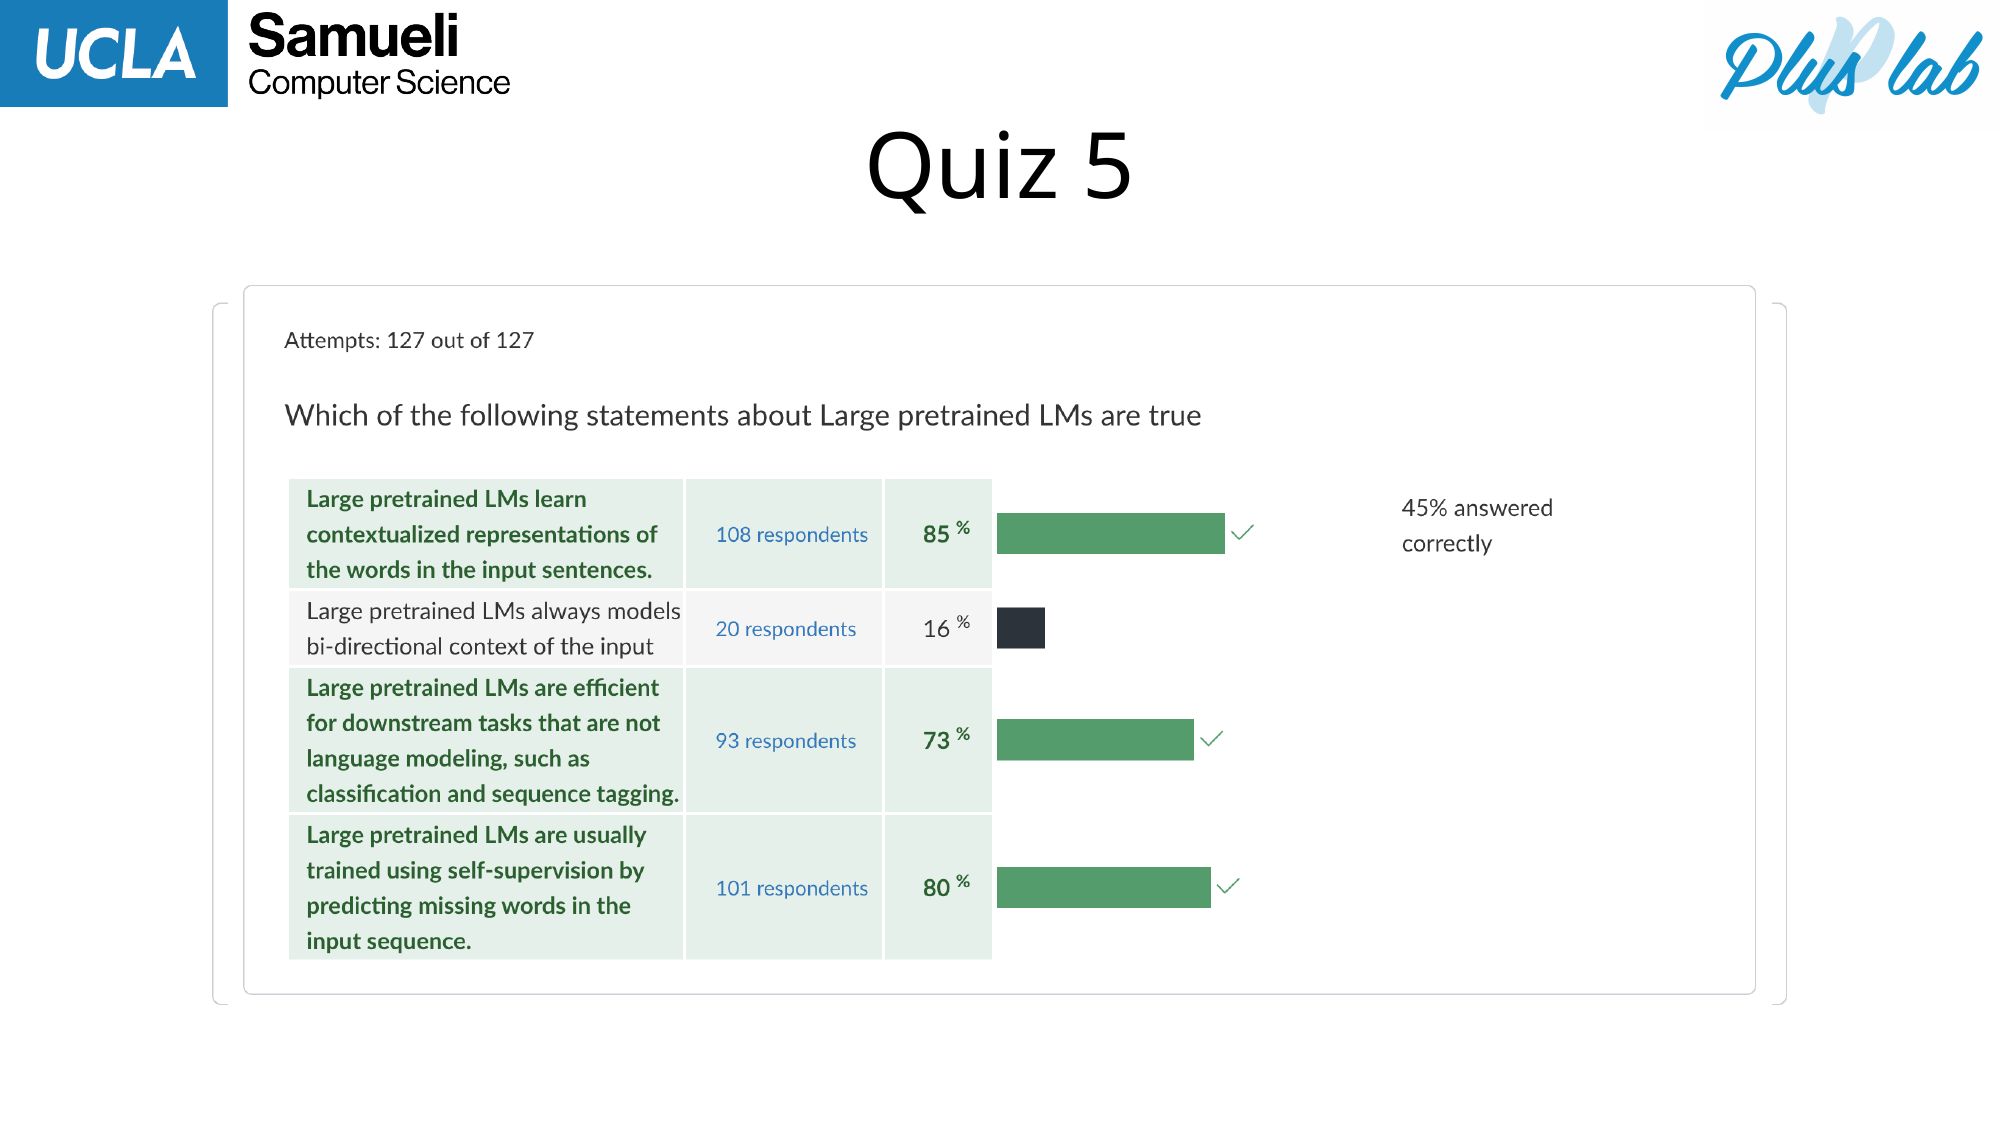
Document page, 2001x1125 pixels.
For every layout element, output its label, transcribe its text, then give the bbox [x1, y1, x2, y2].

title Quiz 5 [137, 59, 1863, 278]
picture [1703, 0, 2000, 132]
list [204, 299, 228, 1014]
picture [0, 0, 510, 107]
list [1772, 299, 1796, 1014]
picture [228, 277, 1772, 1021]
